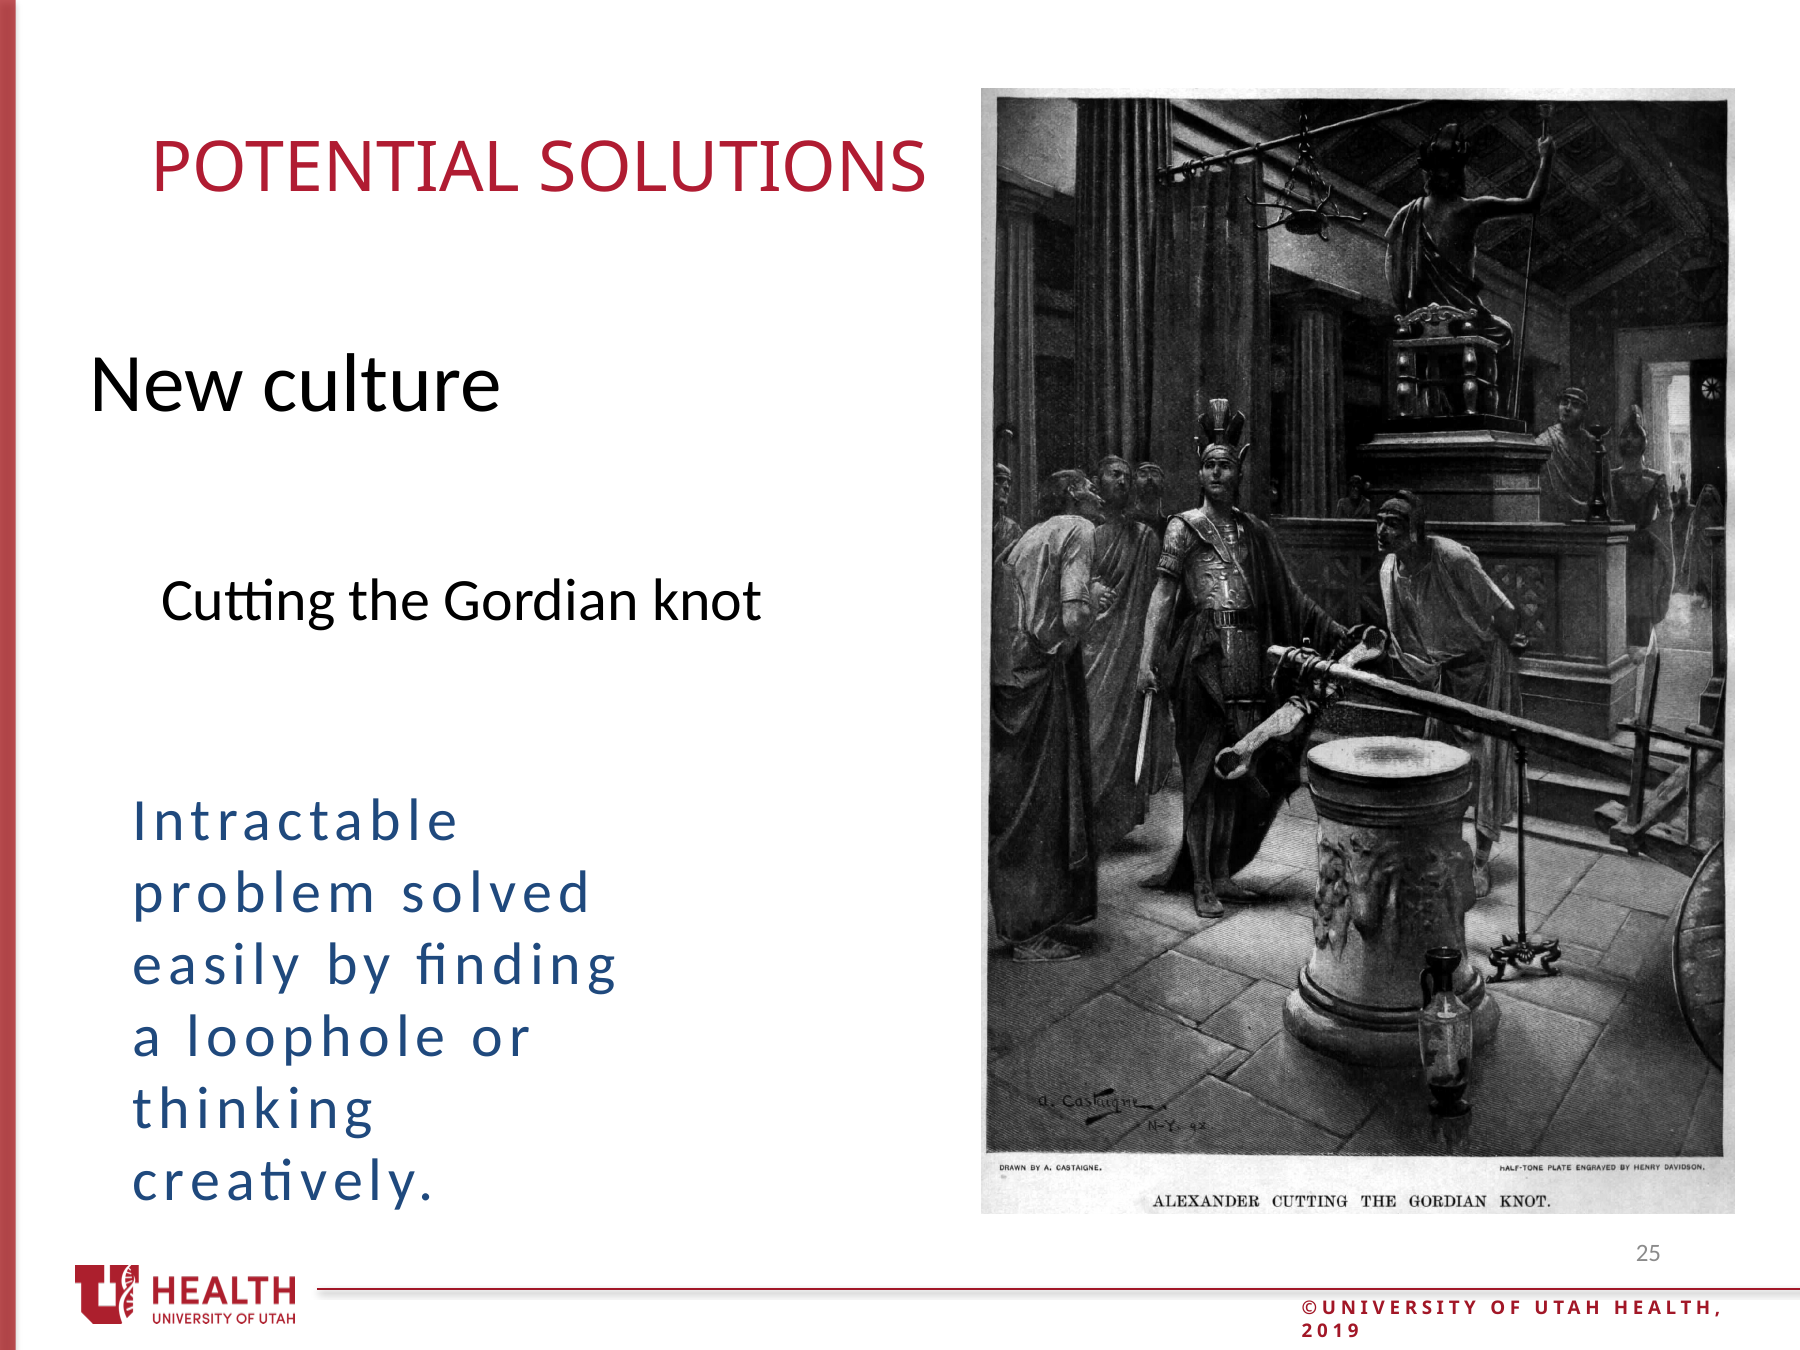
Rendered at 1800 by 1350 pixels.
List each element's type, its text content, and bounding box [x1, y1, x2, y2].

picture [981, 88, 1736, 1215]
slide_number 25 [1271, 1223, 1677, 1288]
title Potential solutions [135, 113, 976, 223]
list New culture [75, 320, 976, 470]
picture [75, 1265, 295, 1324]
text_box Intractable problem solved easily by finding a loophole or thinking creatively. [117, 772, 646, 1220]
text_box Cutting the Gordian knot [146, 552, 778, 640]
